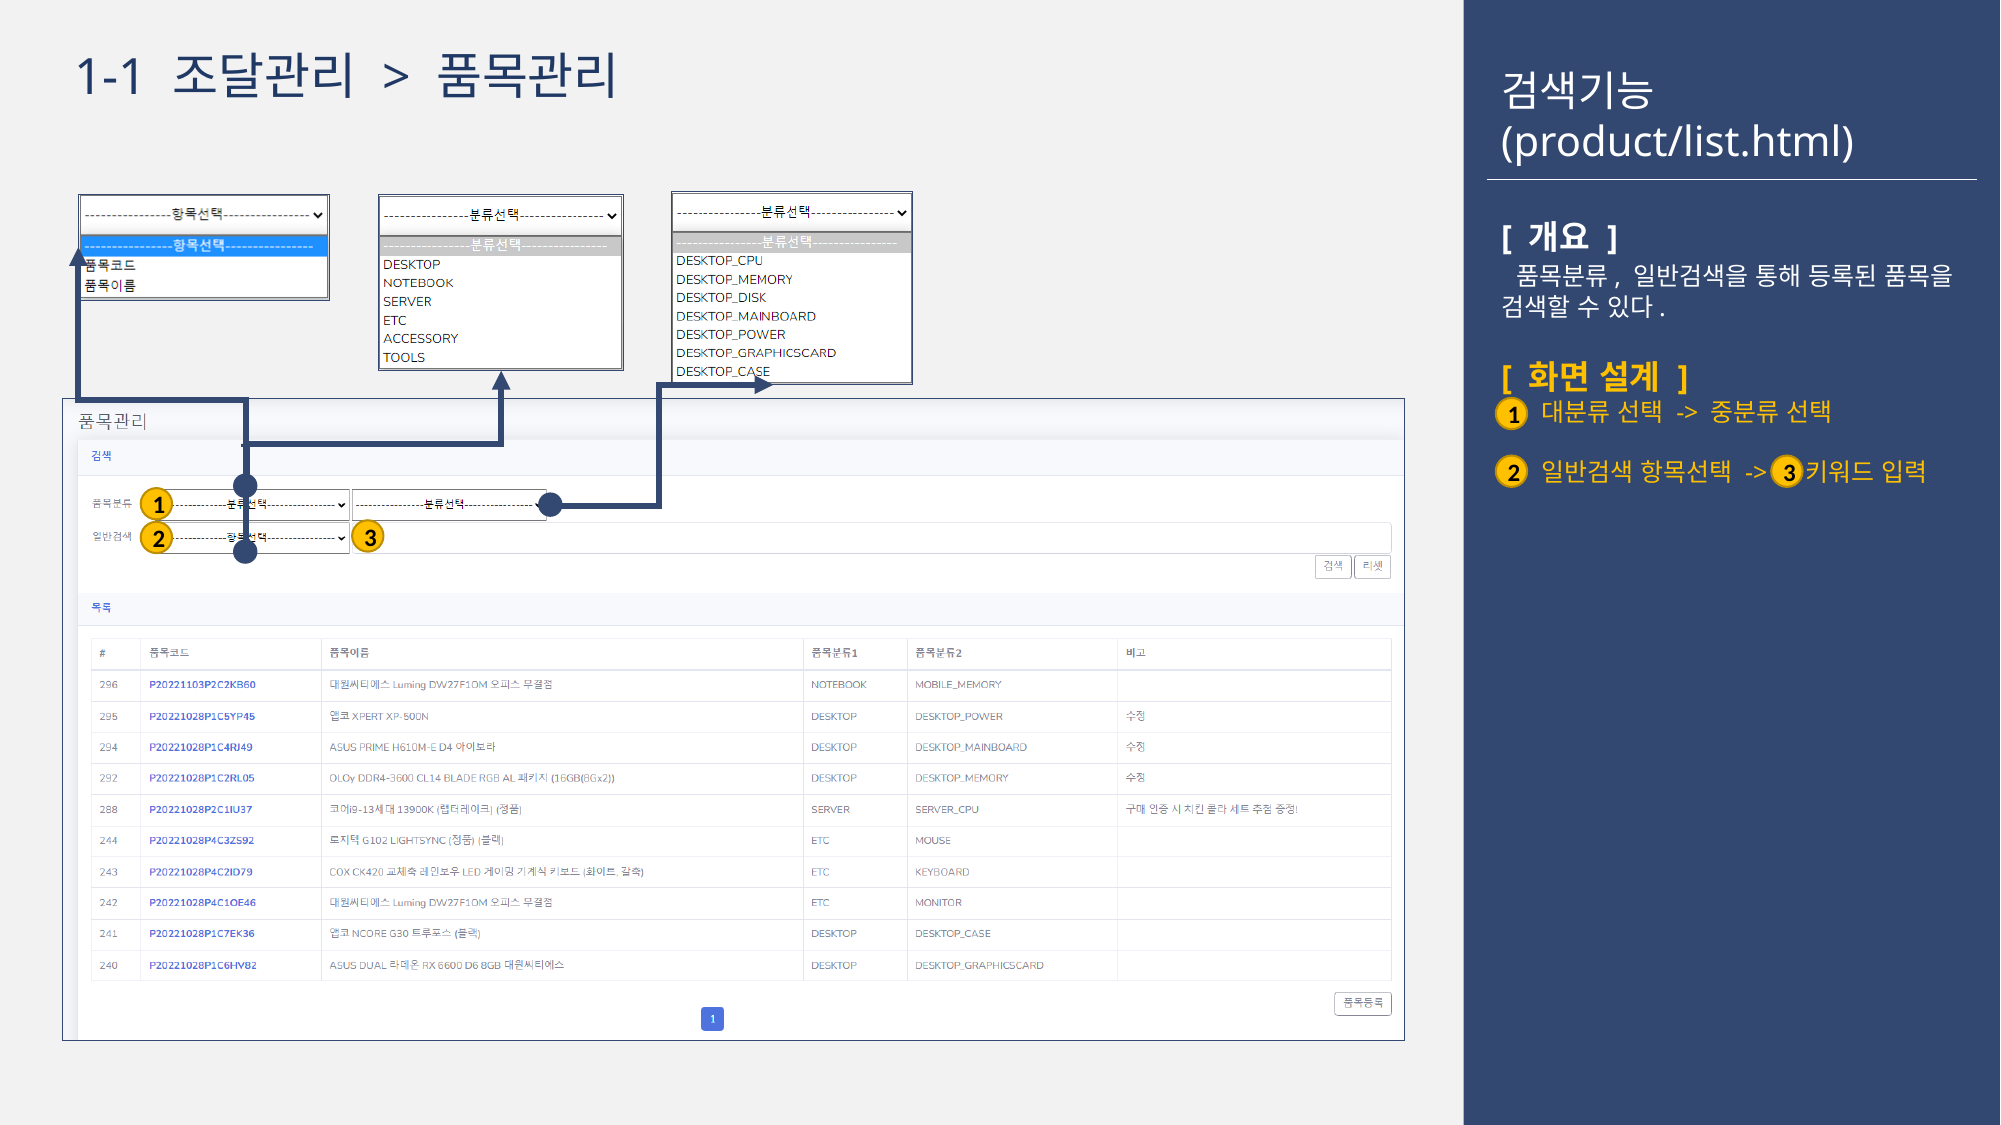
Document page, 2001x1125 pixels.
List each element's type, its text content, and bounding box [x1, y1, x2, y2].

text_box [ 개요 ] 품목분류, 일반검색을 통해 등록된 품목을 검색할 수 있다. [ 화면 설계 ] 1. 대분류 선택 -> 중분류 선택 2. 일반검색 항목선택 -> 키워드 입력 [1486, 209, 1978, 524]
text_box 3 [1770, 454, 1804, 488]
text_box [244, 369, 502, 491]
text_box 검색기능 (product/list.html) [1486, 57, 1964, 172]
text_box 1-1 조달관리 > 품목관리 [59, 37, 635, 112]
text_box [9, 316, 316, 484]
picture [62, 398, 1405, 1041]
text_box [544, 384, 774, 507]
text_box 2 [1494, 454, 1529, 488]
picture [78, 194, 330, 301]
picture [671, 191, 913, 385]
picture [378, 194, 624, 371]
text_box [1463, 0, 2000, 1125]
text_box 1 [1494, 396, 1529, 431]
